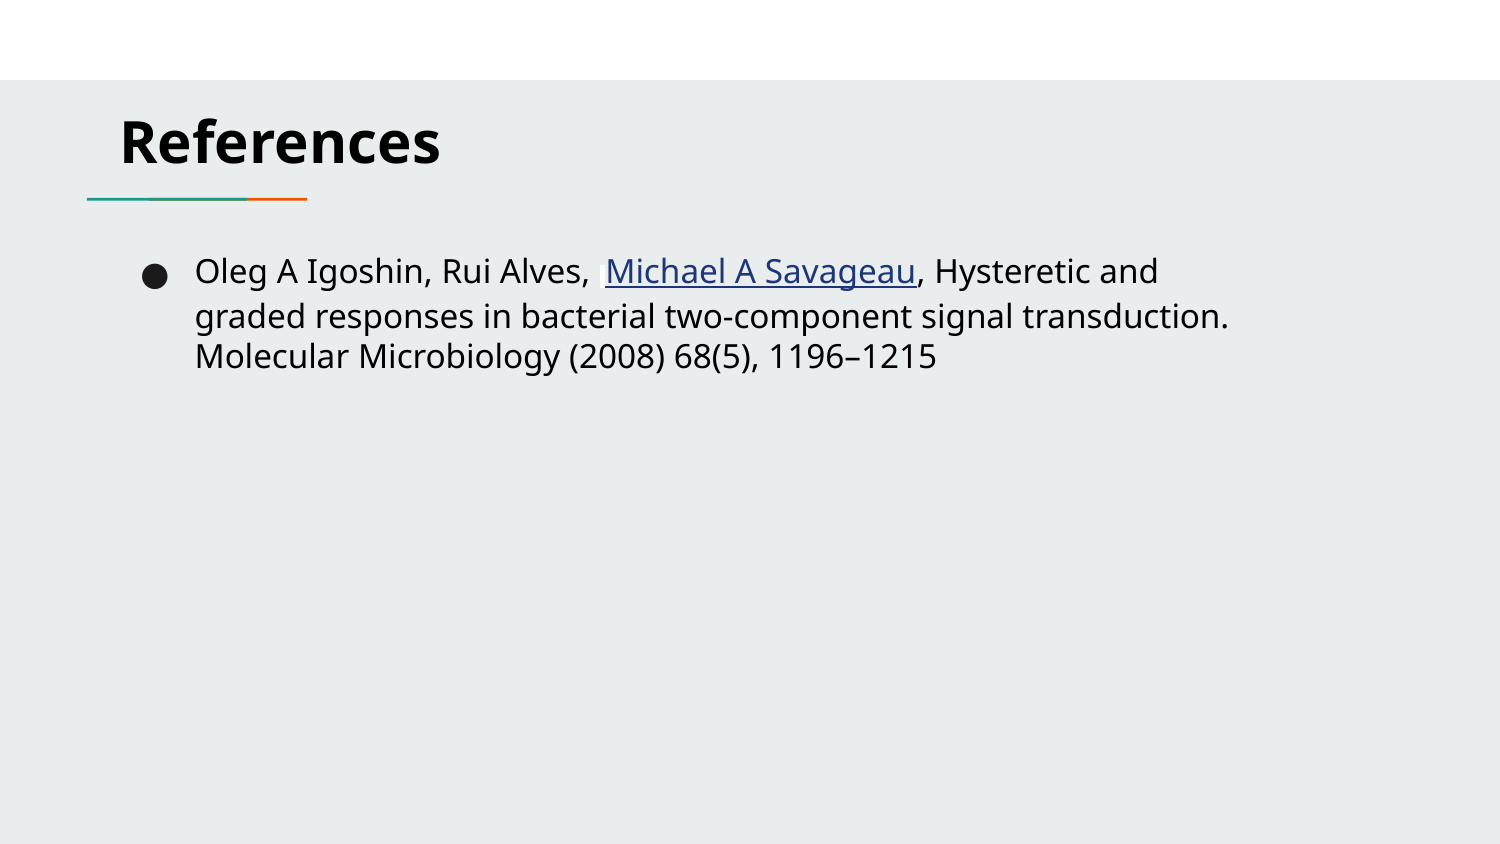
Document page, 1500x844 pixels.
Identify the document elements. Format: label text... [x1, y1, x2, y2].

title References [104, 90, 1257, 202]
title Oleg A Igoshin, Rui Alves, Michael A Savageau, Hysteretic and graded responses in bacterial two-component signal transduction. Molecular Microbiology (2008) 68(5), 1196–1215 [104, 235, 1257, 598]
